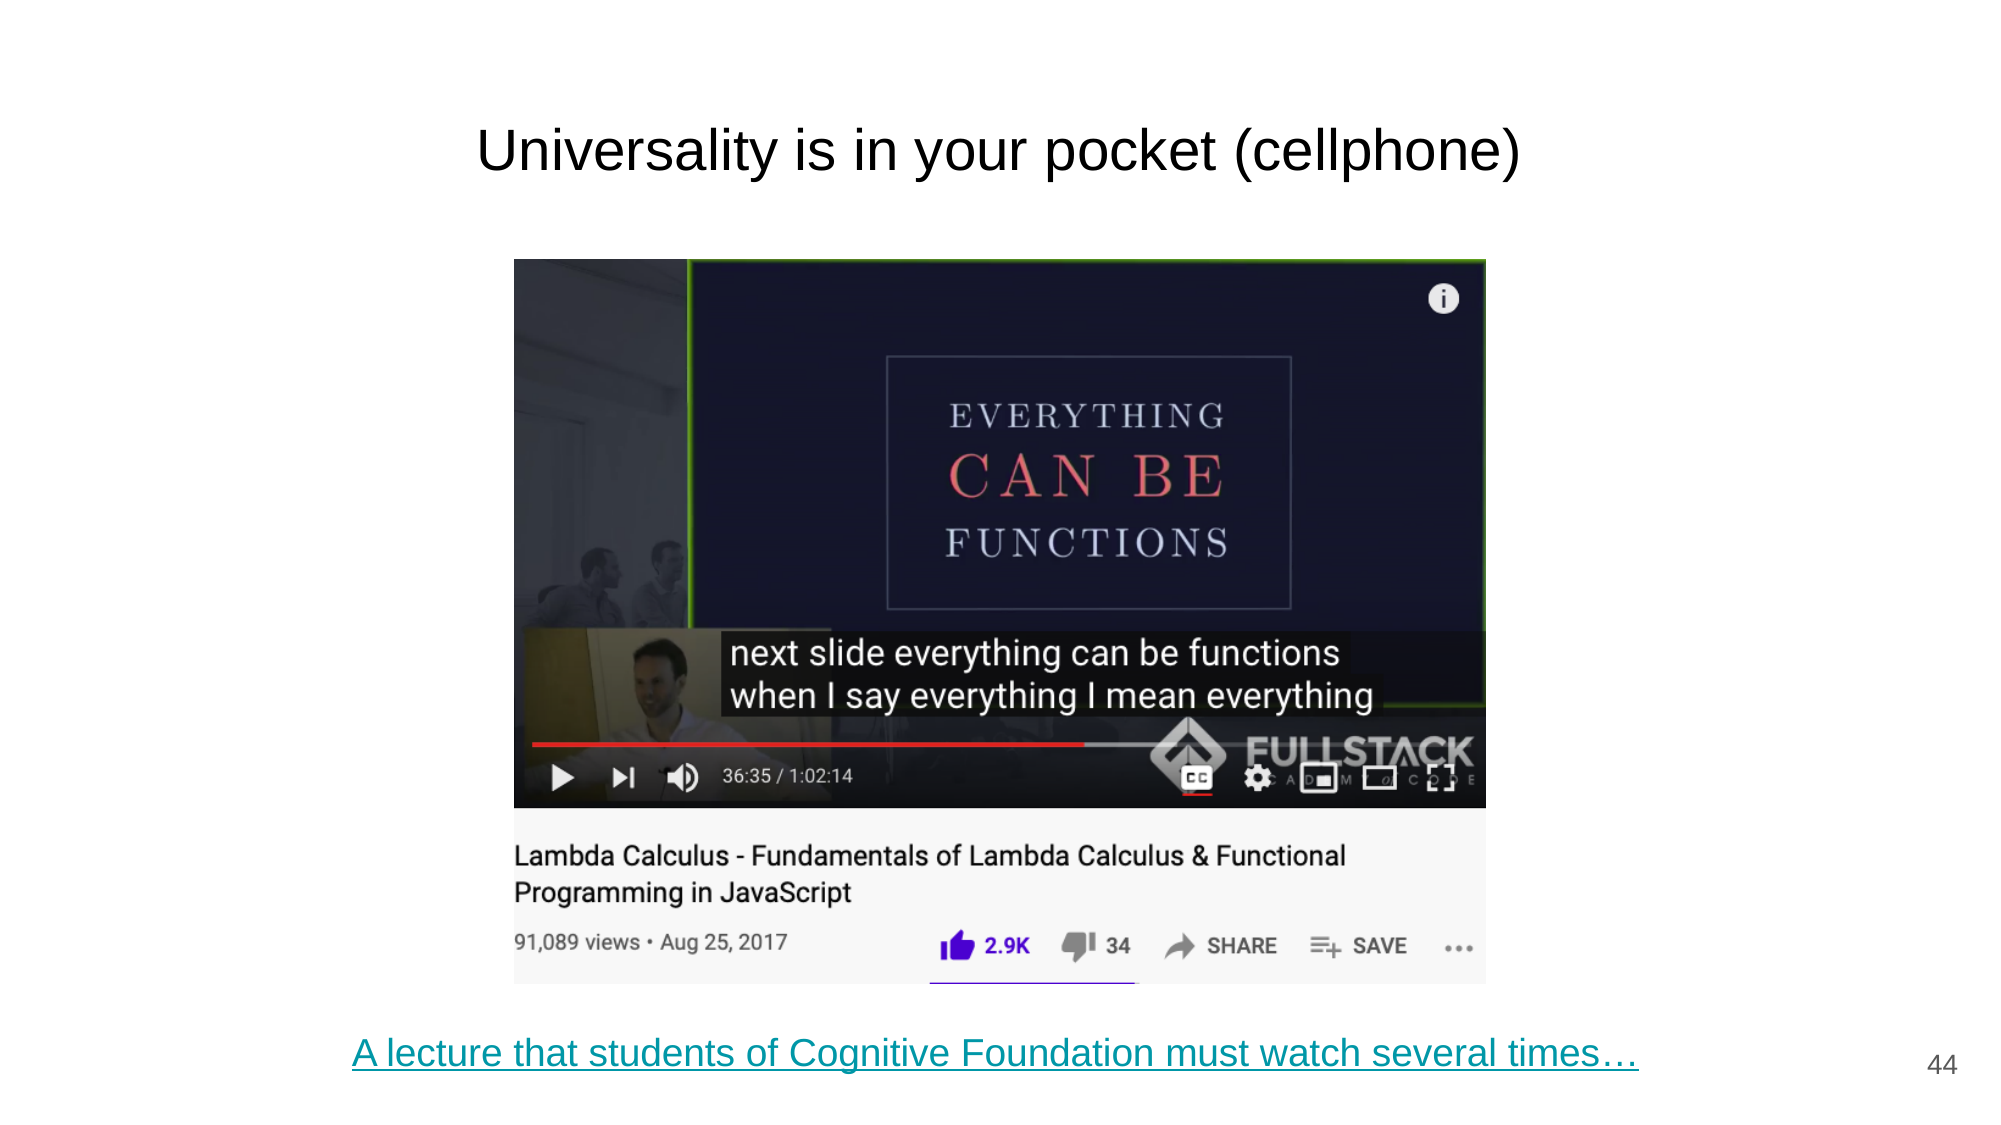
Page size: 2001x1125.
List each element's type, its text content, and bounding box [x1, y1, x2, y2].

slide_number 44 [1853, 1019, 1974, 1106]
picture [514, 259, 1486, 984]
title Universality is in your pocket (cellphone) [68, 97, 1932, 223]
text_box A lecture that students of Cognitive Foundation must watch several times… [337, 1019, 1654, 1082]
